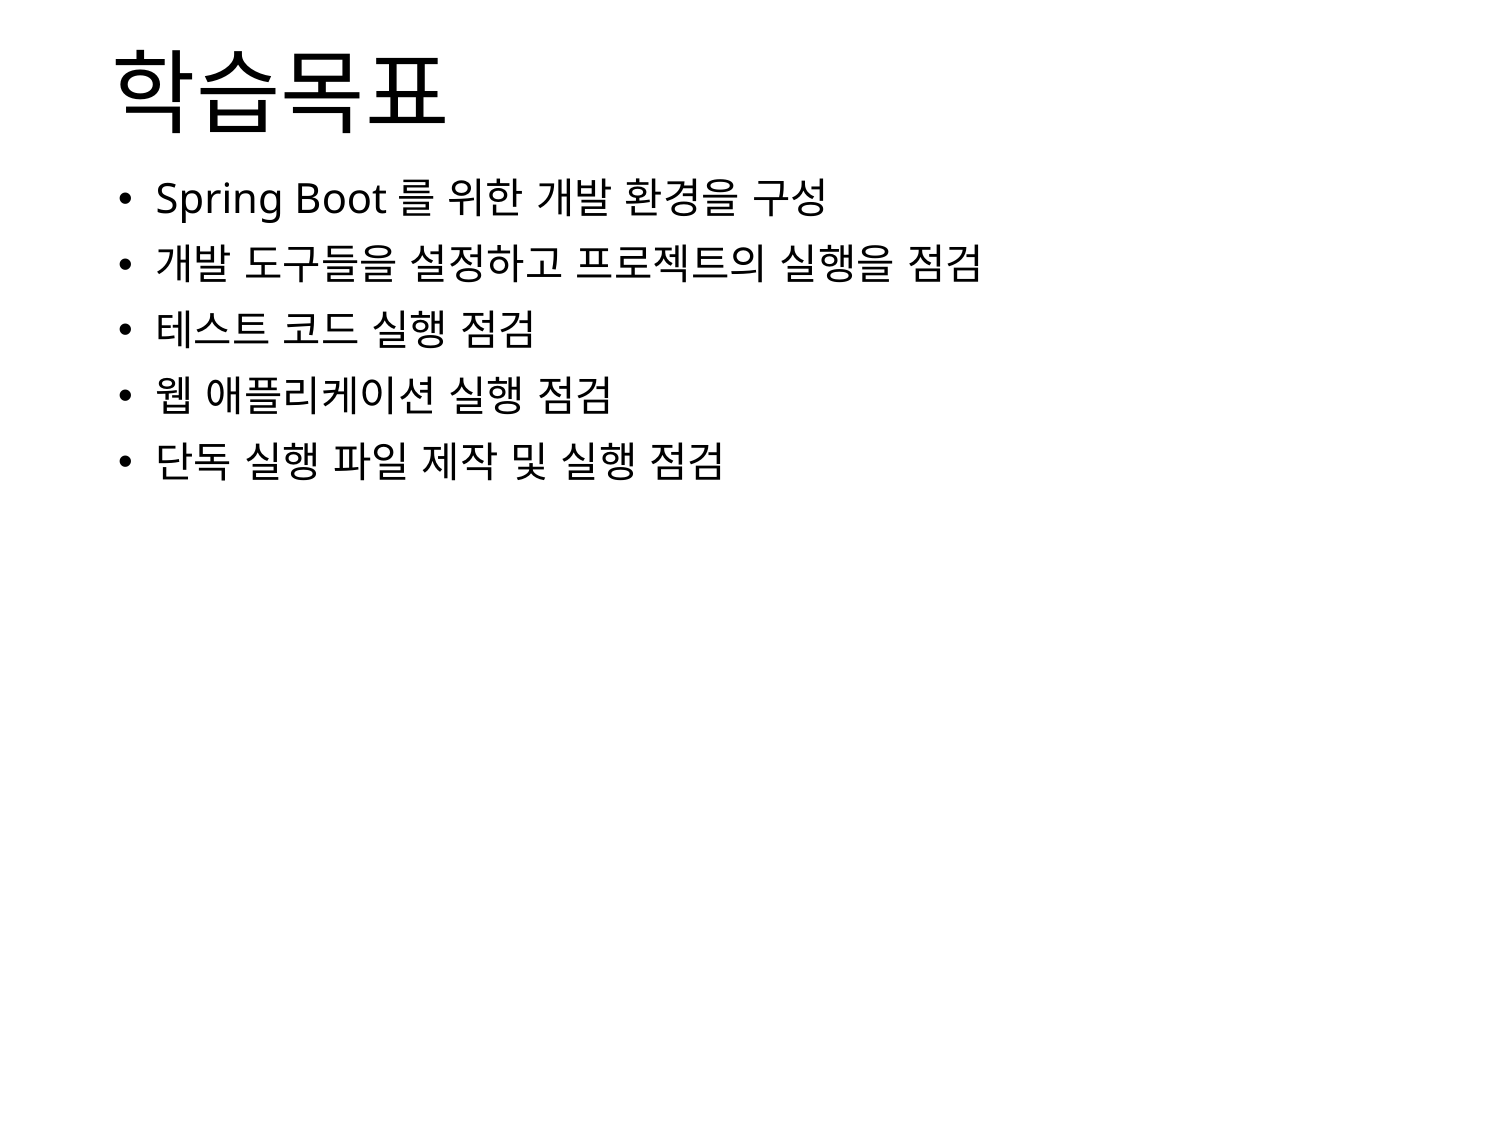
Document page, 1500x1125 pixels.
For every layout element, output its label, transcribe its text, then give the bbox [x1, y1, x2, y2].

list Spring Boot를 위한 개발 환경을 구성 개발 도구들을 설정하고 프로젝트의 실행을 점검 테스트 코드 실행 점검 웹 애플리케이션 실행 점검 단독 실행 파일 제작 및 실행 점검 [103, 170, 1397, 1014]
title 학습목표 [96, 22, 1402, 171]
